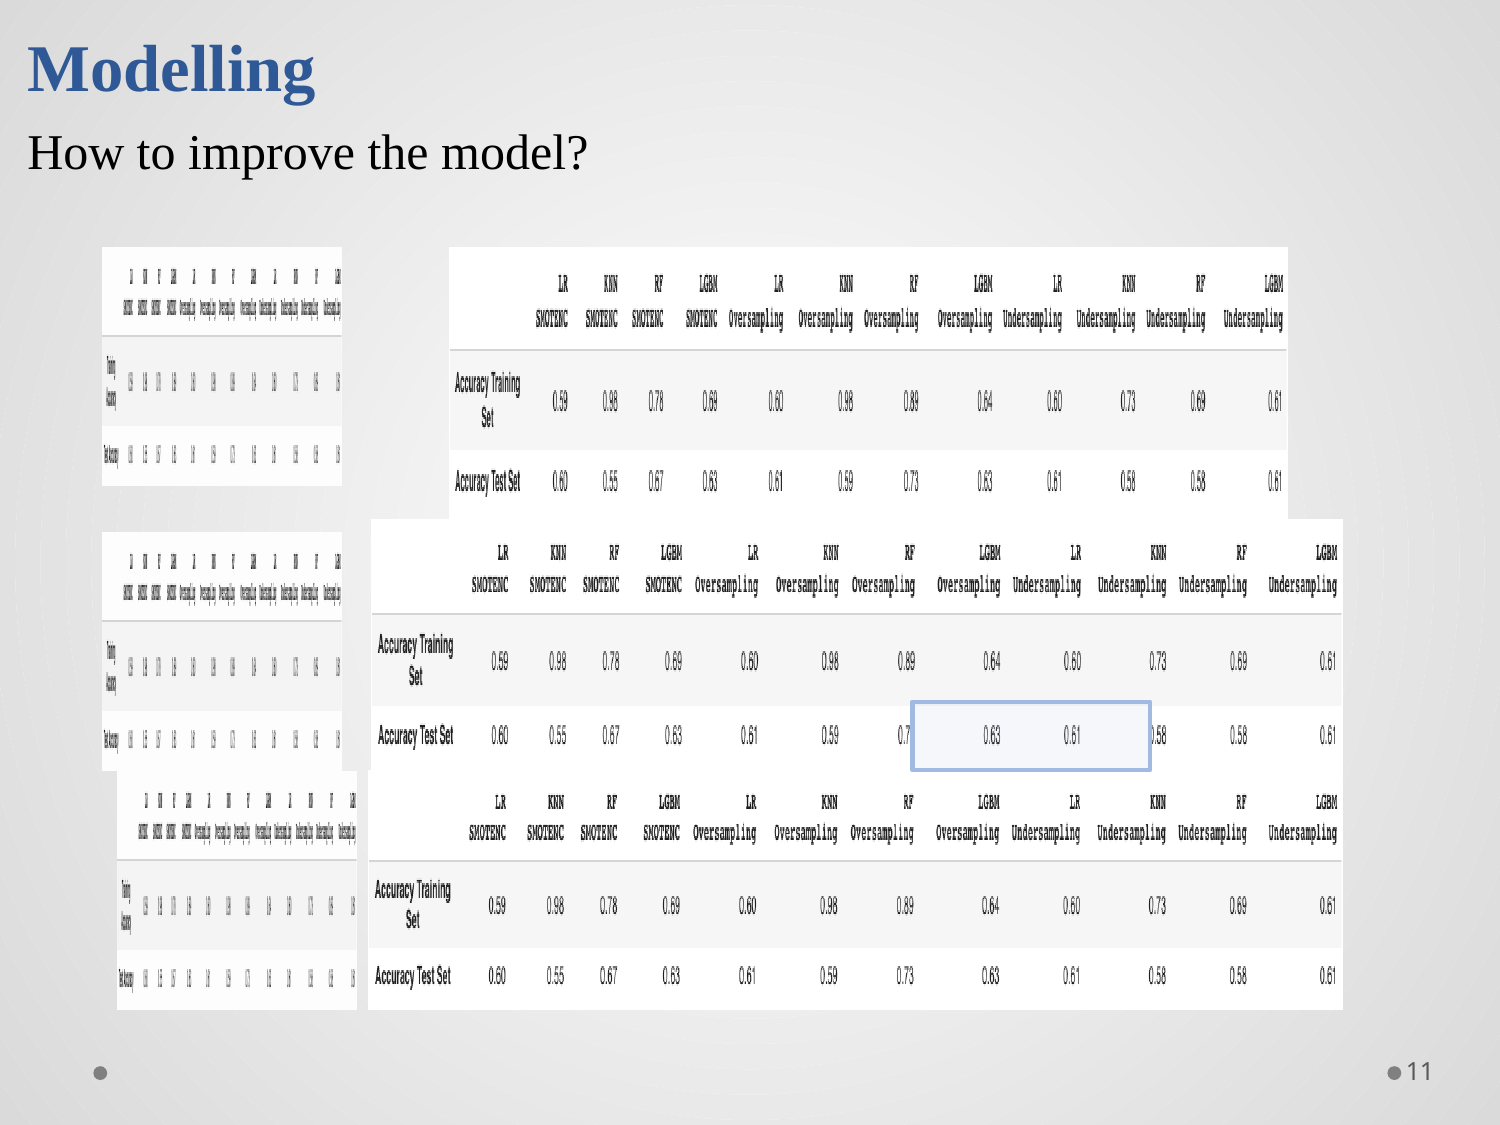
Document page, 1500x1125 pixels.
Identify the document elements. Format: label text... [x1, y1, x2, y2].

picture [102, 247, 342, 486]
text_box How to improve the model? [12, 112, 650, 188]
slide_number 11 [1401, 1042, 1494, 1103]
picture [368, 247, 1343, 1010]
picture [102, 532, 357, 1010]
title Modelling [12, 6, 1402, 113]
